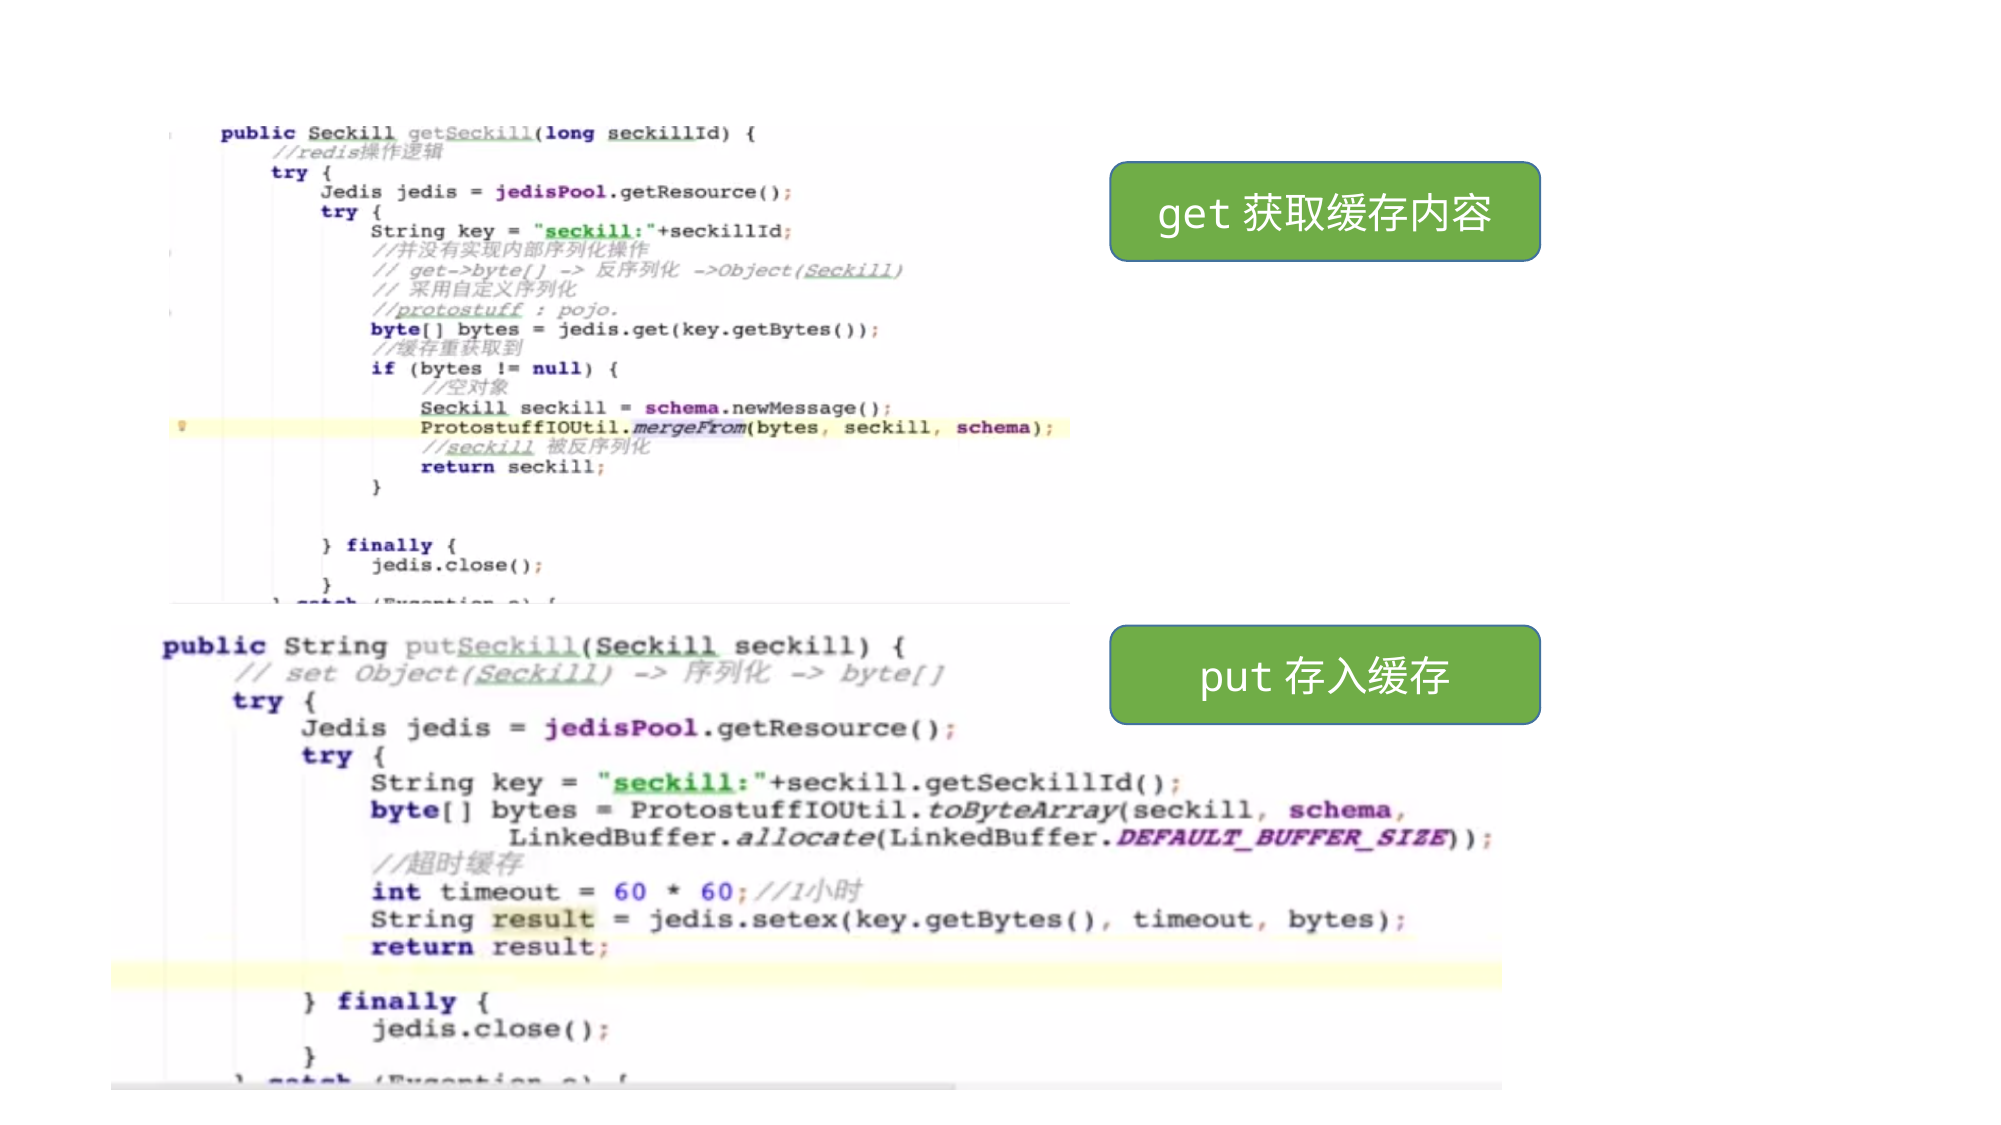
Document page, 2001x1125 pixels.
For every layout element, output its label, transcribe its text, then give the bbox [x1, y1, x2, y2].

text_box put存入缓存 [1123, 624, 1542, 726]
text_box get获取缓存内容 [1109, 161, 1542, 262]
picture [111, 625, 1502, 1090]
picture [169, 126, 1070, 604]
